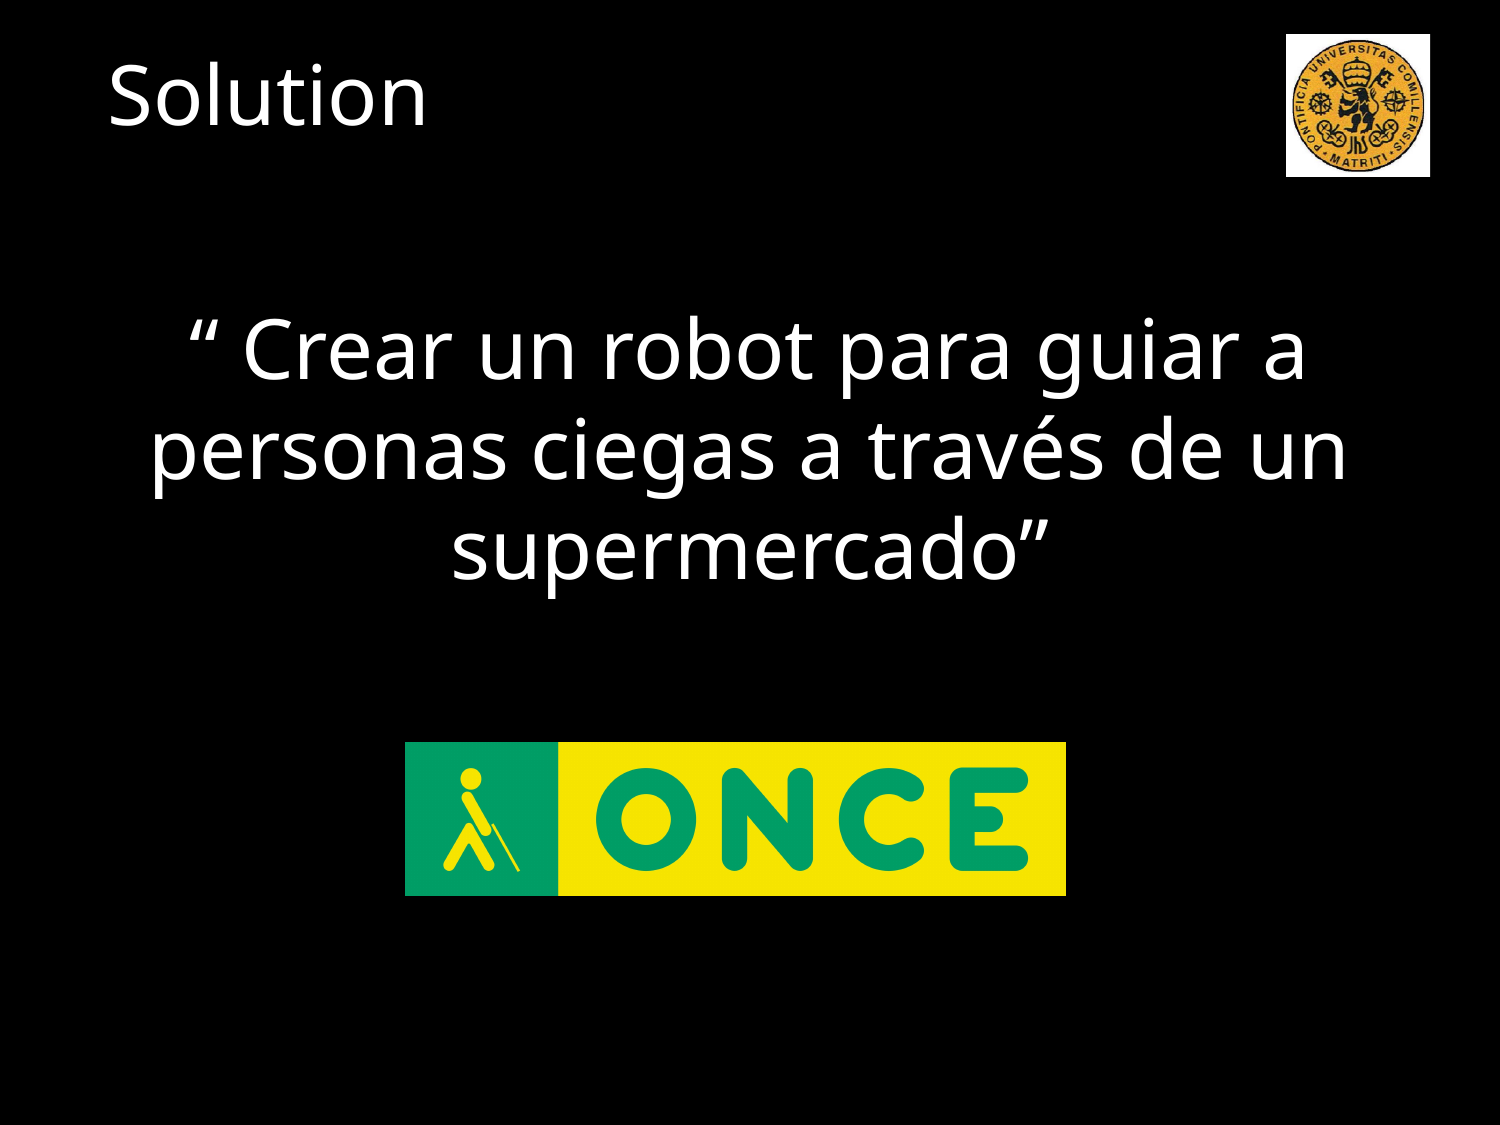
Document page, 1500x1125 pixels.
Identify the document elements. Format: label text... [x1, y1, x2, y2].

picture [404, 741, 1066, 896]
picture [1285, 33, 1431, 177]
text_box “ Crear un robot para guiar a personas ciegas a través de un supermercado” [0, 288, 1500, 604]
text_box Solution [92, 34, 445, 149]
